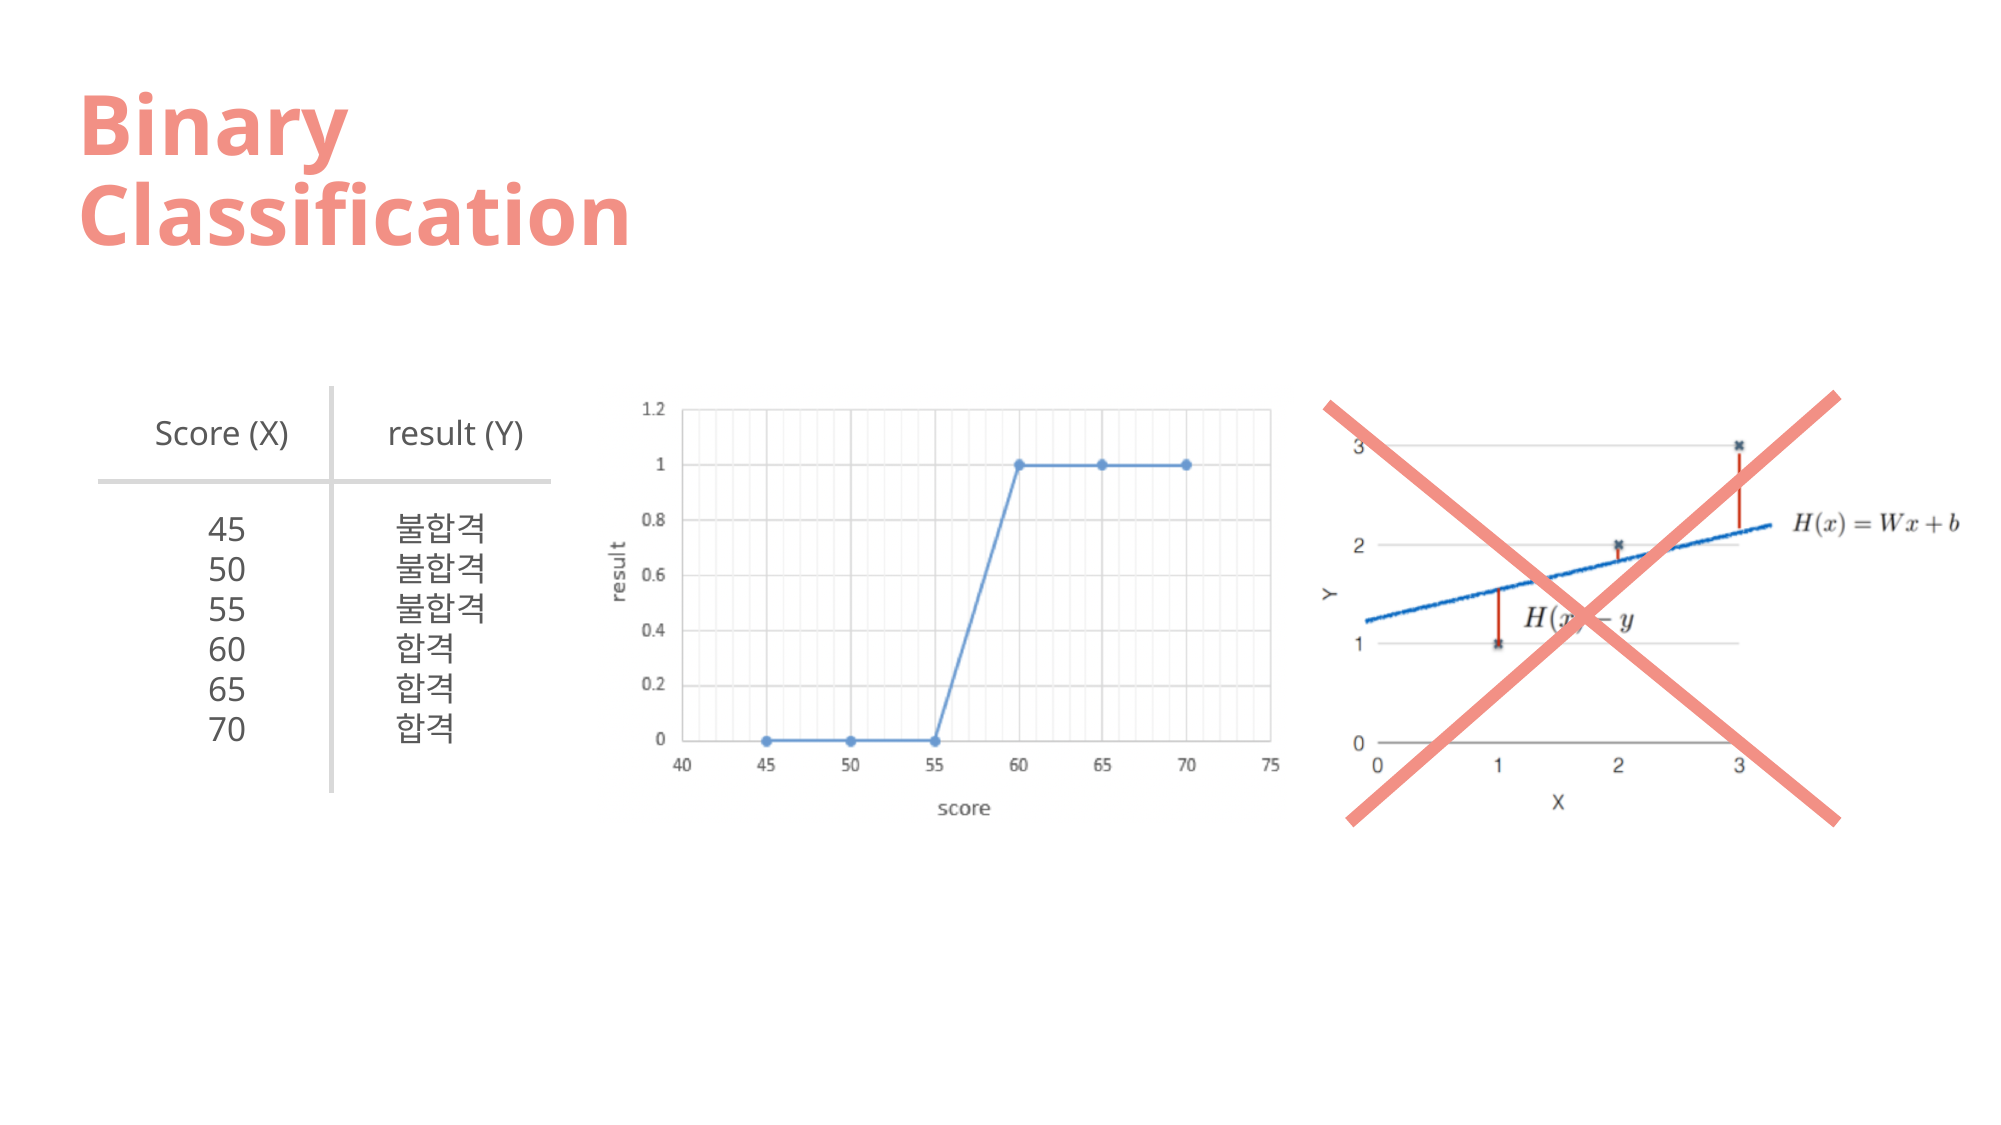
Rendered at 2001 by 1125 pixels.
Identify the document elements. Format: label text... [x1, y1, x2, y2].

text_box result (Y) [372, 404, 539, 460]
text_box 불합격 불합격 불합격 합격 합격 합격 [380, 500, 502, 755]
picture [1838, 404, 1979, 823]
text_box Binary Classification [63, 75, 728, 251]
text_box 45 50 55 60 65 70 [193, 500, 262, 755]
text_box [1349, 394, 1838, 404]
text_box Score (X) [140, 404, 304, 460]
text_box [1326, 404, 1838, 823]
picture [597, 384, 1326, 823]
